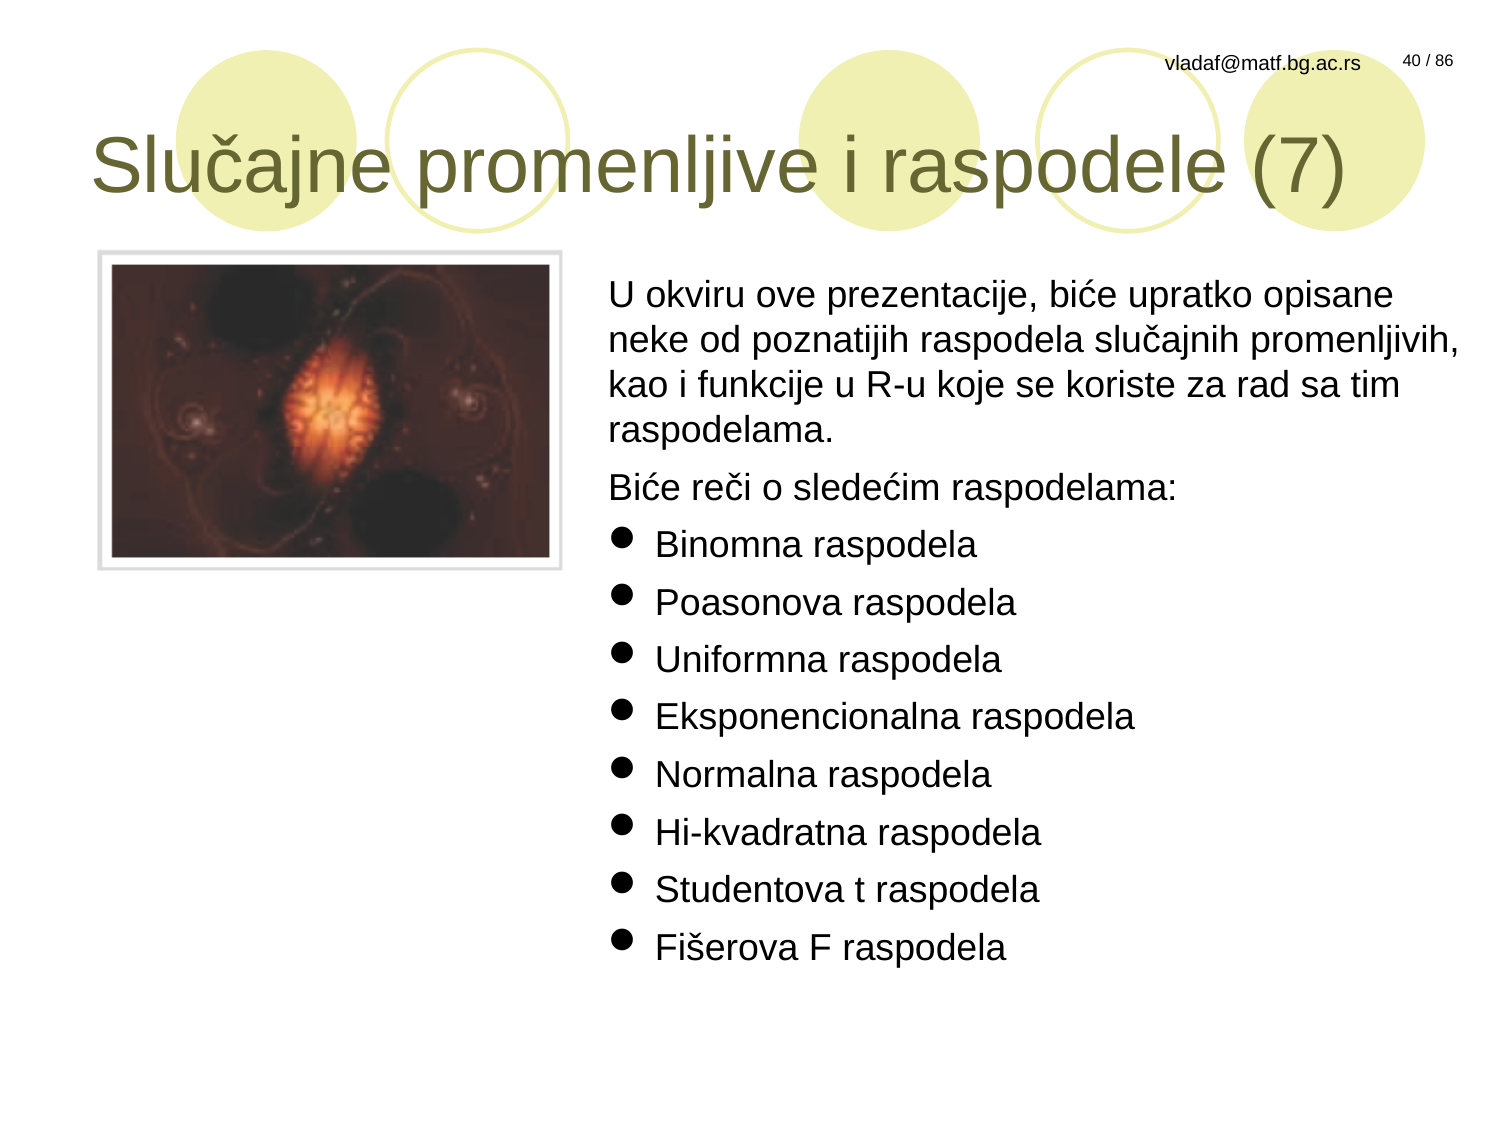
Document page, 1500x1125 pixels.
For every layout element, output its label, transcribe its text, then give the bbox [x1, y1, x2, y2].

picture [83, 239, 581, 592]
text_box U okviru ove prezentacije, biće upratko opisane neke od poznatijih raspodela slučajnih promenljivih, kao i funkcije u R-u koje se koriste za rad sa tim raspodelama. Biće reči o sledećim raspodelama: Binomna raspodela Poasonova raspodela Uniformna raspodela Eksponencionalna raspodela Normalna raspodela Hi-kvadratna raspodela Studentova t raspodela Fišerova F raspodela [593, 262, 1482, 1033]
title Slučajne promenljive i raspodele (7) [75, 90, 1425, 233]
